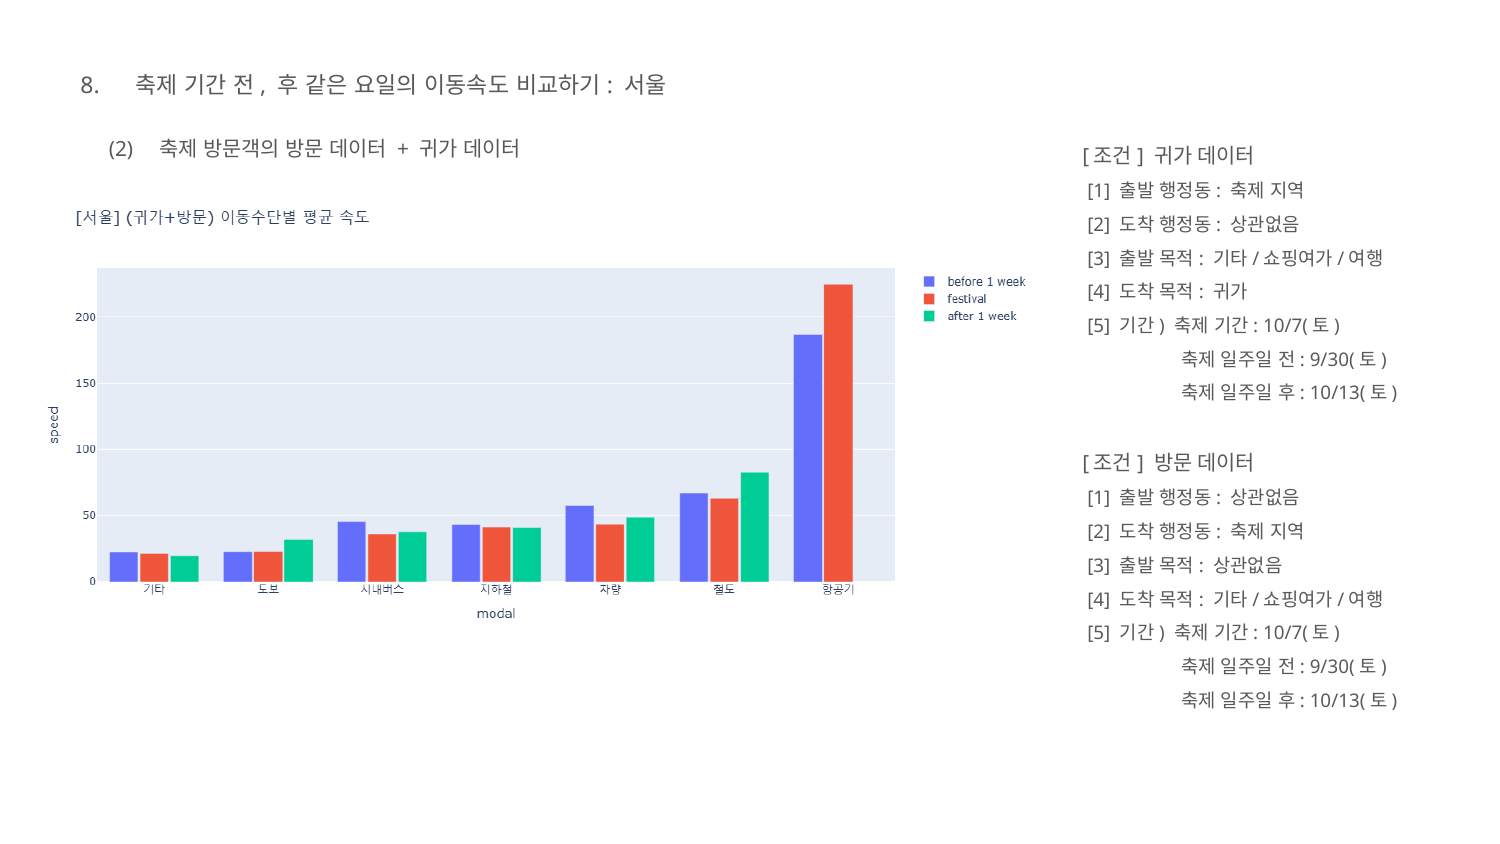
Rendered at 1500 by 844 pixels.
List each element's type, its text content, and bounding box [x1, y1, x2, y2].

picture [24, 177, 1043, 655]
text_box [조건] 귀가 데이터 [1] 출발 행정동: 축제 지역 [2] 도착 행정동: 상관없음 [3] 출발 목적: 기타/쇼핑여가/여행 [4] 도착 목적: 귀가 [5] 기간) 축제 기간: 10/7(토) 축제 일주일 전: 9/30(토) 축제 일주일 후: 10/13(토) [조건] 방문 데이터 [1] 출발 행정동: 상관없음 [2] 도착 행정동: 축제 지역 [3] 출발 목적: 상관없음 [4] 도착 목적: 기타/쇼핑여가/여행 [5] 기간) 축제 기간: 10/7(토) 축제 일주일 전: 9/30(토) 축제 일주일 후: 10/13(토) [1067, 115, 1486, 729]
text_box 8. 축제 기간 전, 후 같은 요일의 이동속도 비교하기: 서울 [47, 51, 769, 116]
text_box (2) 축제 방문객의 방문 데이터 + 귀가 데이터 [77, 108, 739, 153]
